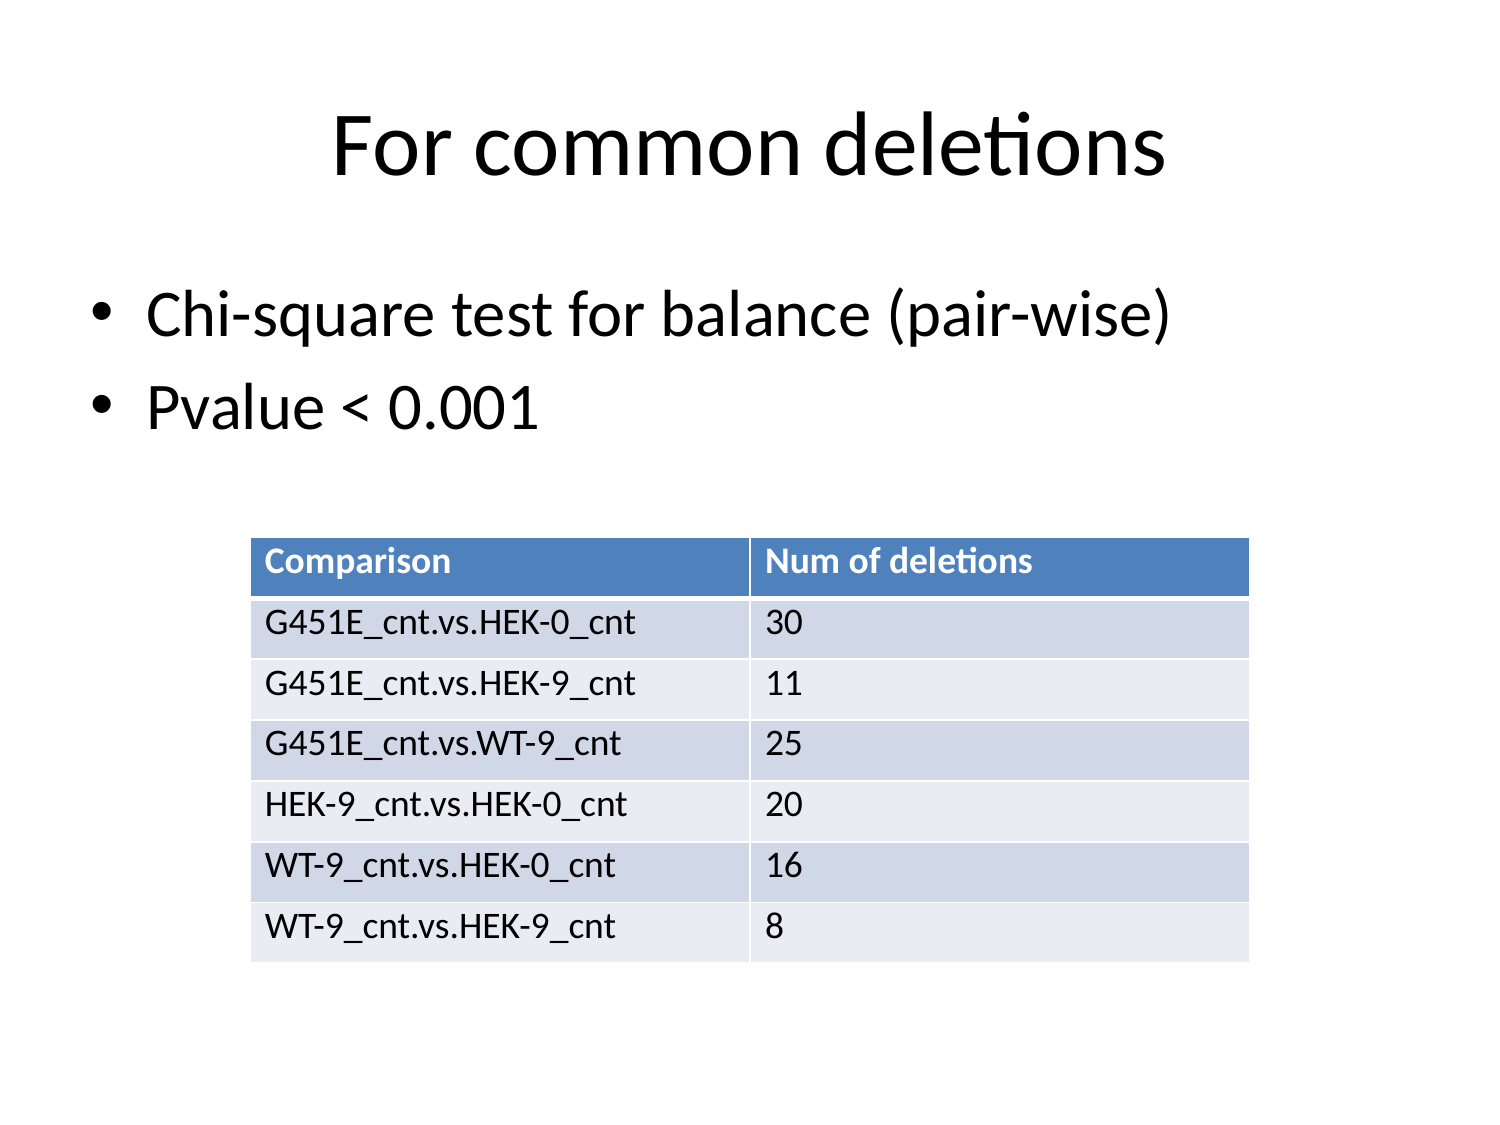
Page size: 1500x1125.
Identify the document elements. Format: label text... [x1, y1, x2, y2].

table_header Num of deletions [751, 538, 1249, 596]
title For common deletions [75, 45, 1425, 233]
table_cell 16 [751, 843, 1249, 902]
table_cell G451E_cnt.vs.HEK-0_cnt [251, 601, 749, 658]
table_cell HEK-9_cnt.vs.HEK-0_cnt [251, 782, 749, 841]
table_cell WT-9_cnt.vs.HEK-0_cnt [251, 843, 749, 902]
table_cell 30 [751, 601, 1249, 658]
table_cell G451E_cnt.vs.WT-9_cnt [251, 721, 749, 780]
table_cell 11 [751, 660, 1249, 719]
table_header Comparison [251, 538, 749, 596]
table_cell 25 [751, 721, 1249, 780]
table_cell WT-9_cnt.vs.HEK-9_cnt [251, 903, 749, 962]
table_cell G451E_cnt.vs.HEK-9_cnt [251, 660, 749, 719]
table_cell 20 [751, 782, 1249, 841]
table_cell 8 [751, 903, 1249, 962]
list Chi-square test for balance (pair-wise) Pvalue < 0.001 [75, 262, 1425, 475]
